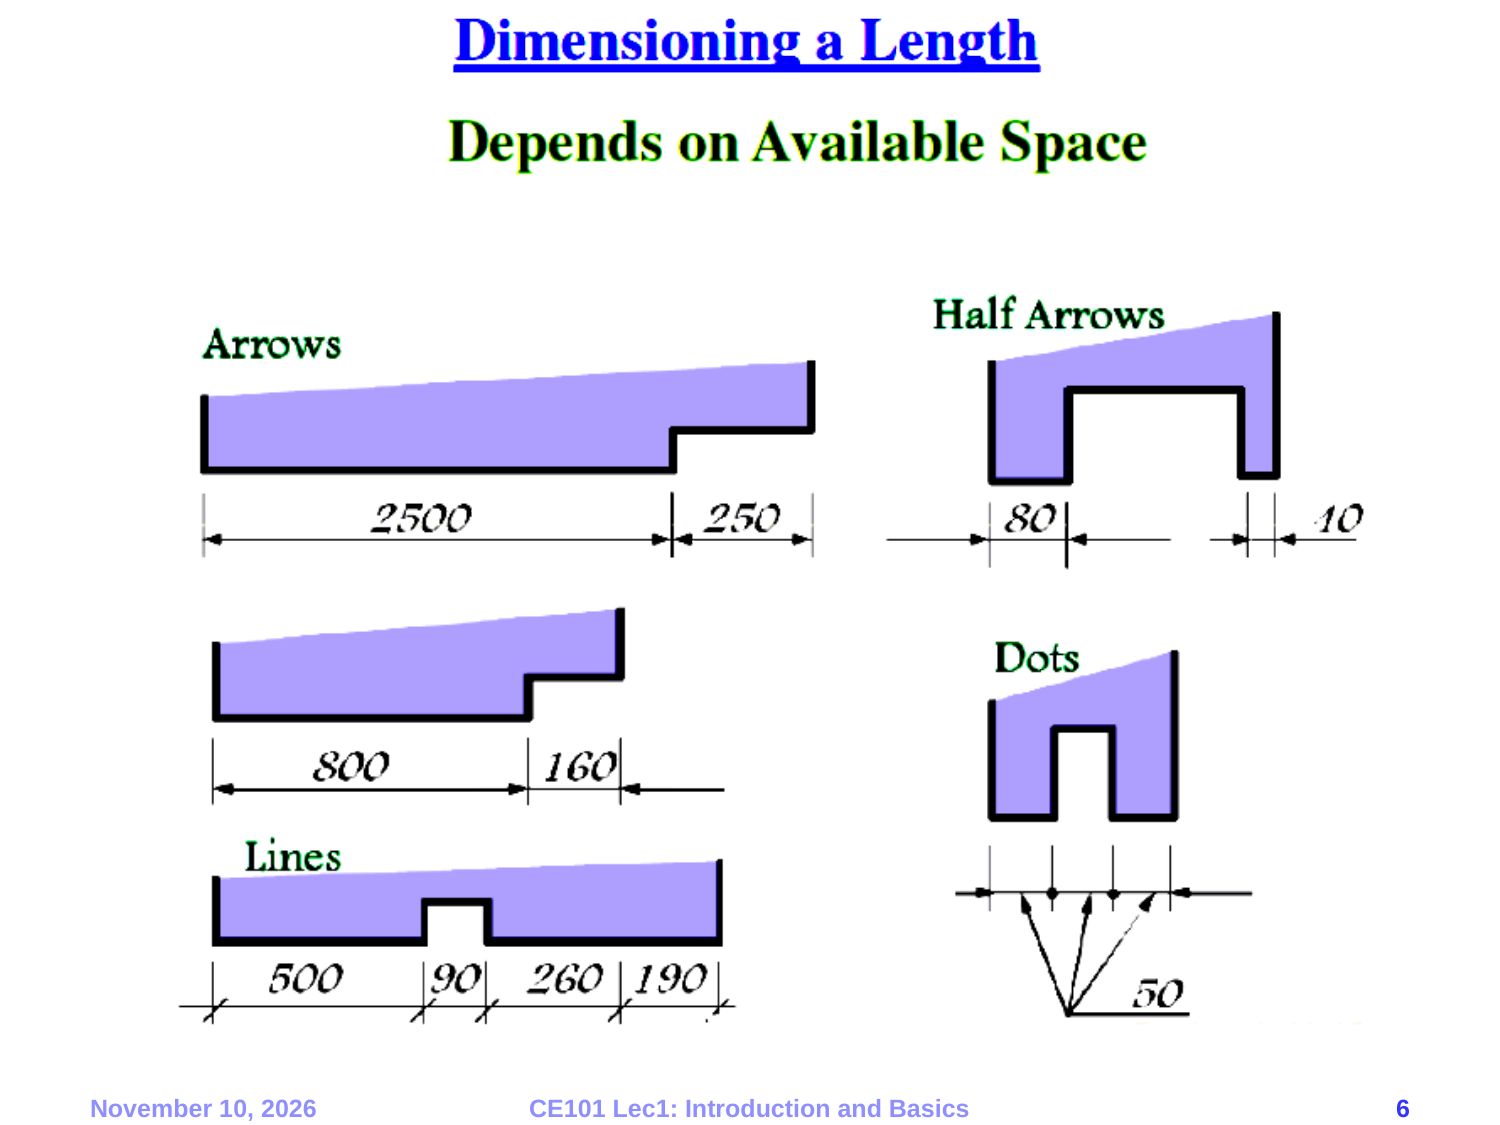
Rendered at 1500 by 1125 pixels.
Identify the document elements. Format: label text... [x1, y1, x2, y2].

picture [37, 0, 1367, 1043]
footer CE101 Lec1: Introduction and Basics [512, 1077, 988, 1125]
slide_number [75, 1077, 425, 1125]
slide_number 6 [1074, 1077, 1425, 1125]
